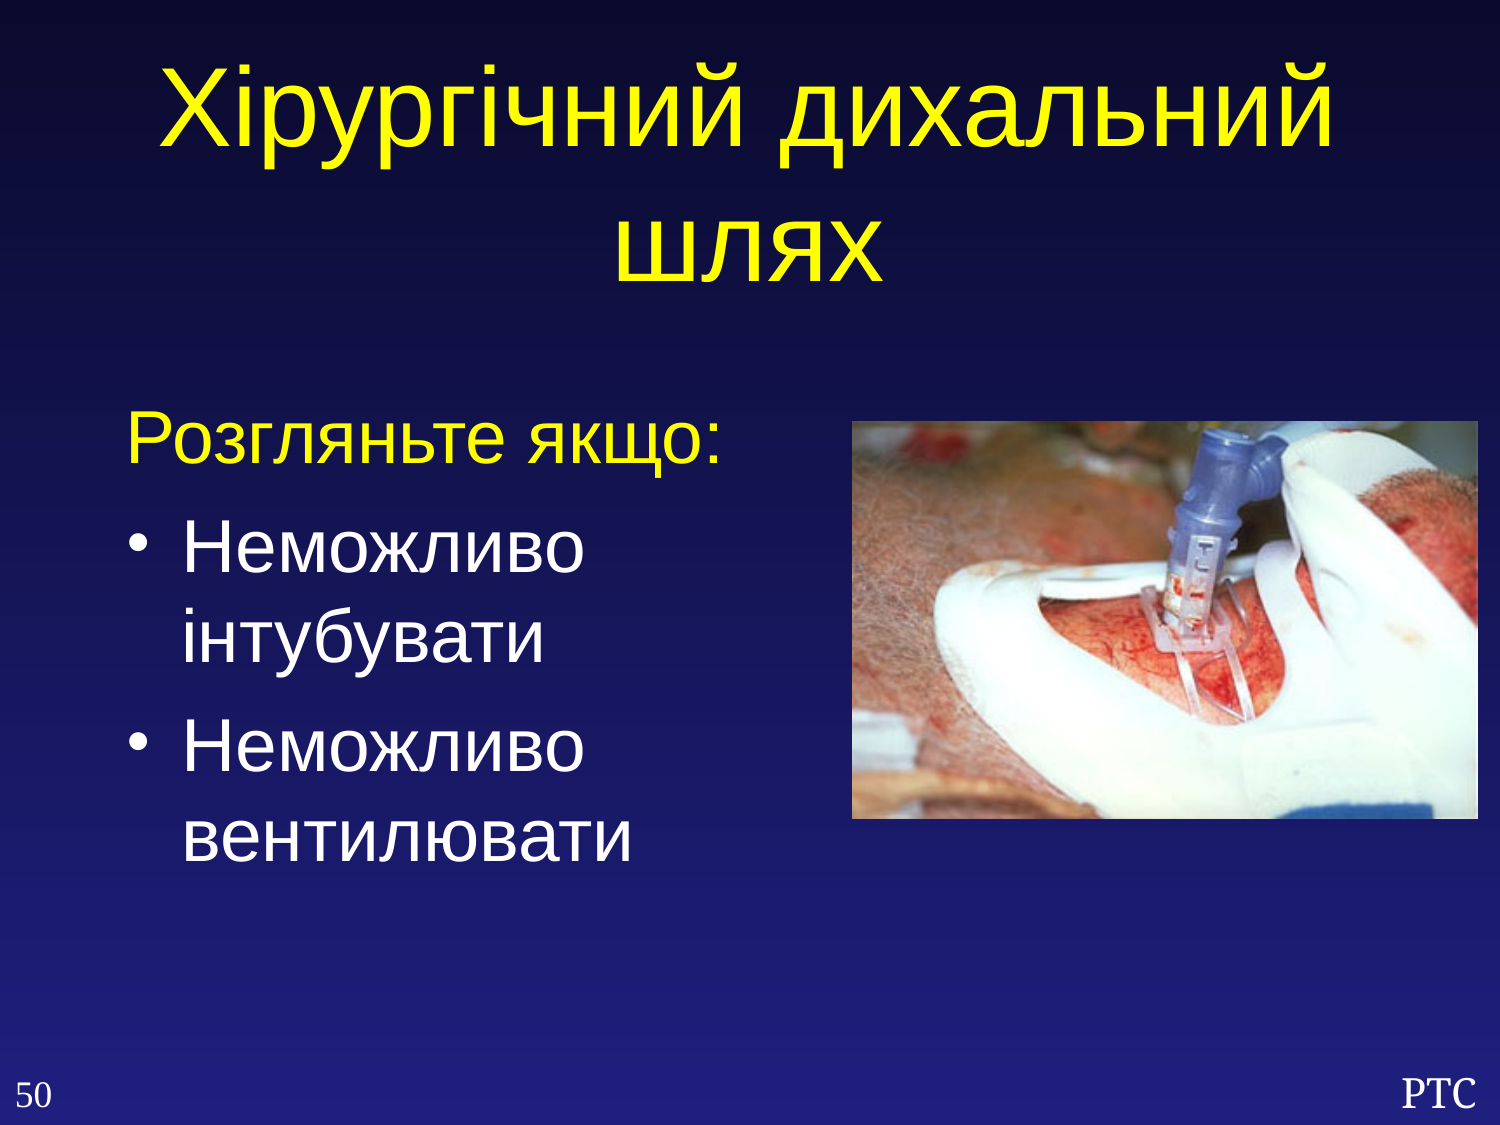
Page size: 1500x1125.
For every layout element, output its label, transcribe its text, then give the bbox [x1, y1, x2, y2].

text_box Хірургічний дихальний шлях [46, 75, 1449, 263]
text_box 50 [0, 1062, 68, 1124]
text_box Розгляньте якщо: Неможливо інтубувати Неможливо вентилювати [110, 380, 853, 881]
picture [852, 421, 1478, 820]
